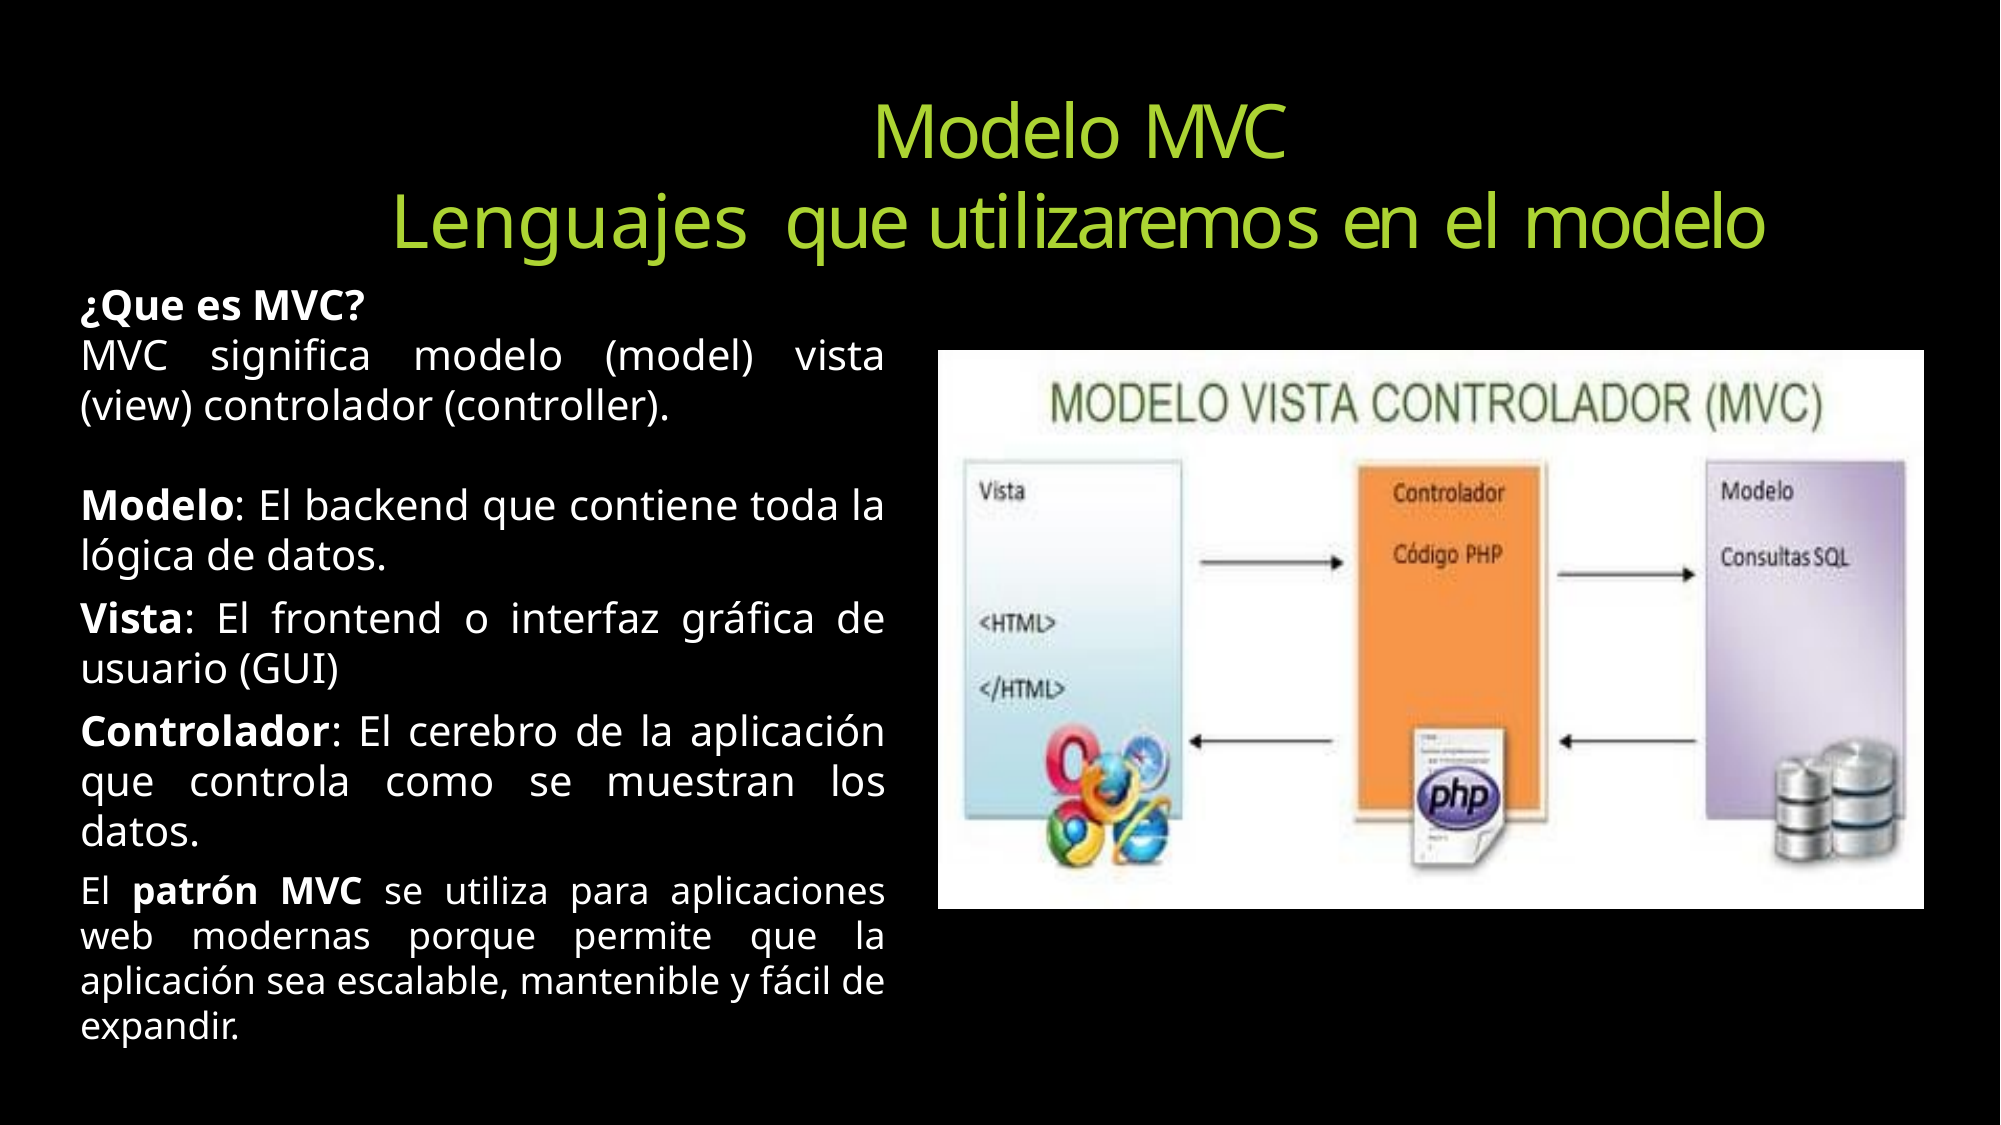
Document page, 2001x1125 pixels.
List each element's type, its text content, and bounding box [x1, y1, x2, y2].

text_box Modelo MVC Lenguajes que utilizaremos en el modelo [344, 81, 1814, 264]
picture [937, 349, 1924, 910]
text_box ¿Que es MVC? MVC significa modelo (model) vista (view) controlador (controller). Modelo: El backend que contiene toda la lógica de datos. Vista: El frontend o interfaz gráfica de usuario (GUI) Controlador: El cerebro de la aplicación que controla como se muestran los datos. El patrón MVC se utiliza para aplicaciones web modernas porque permite que la aplicación sea escalable, mantenible y fácil de expandir. [65, 271, 902, 1055]
